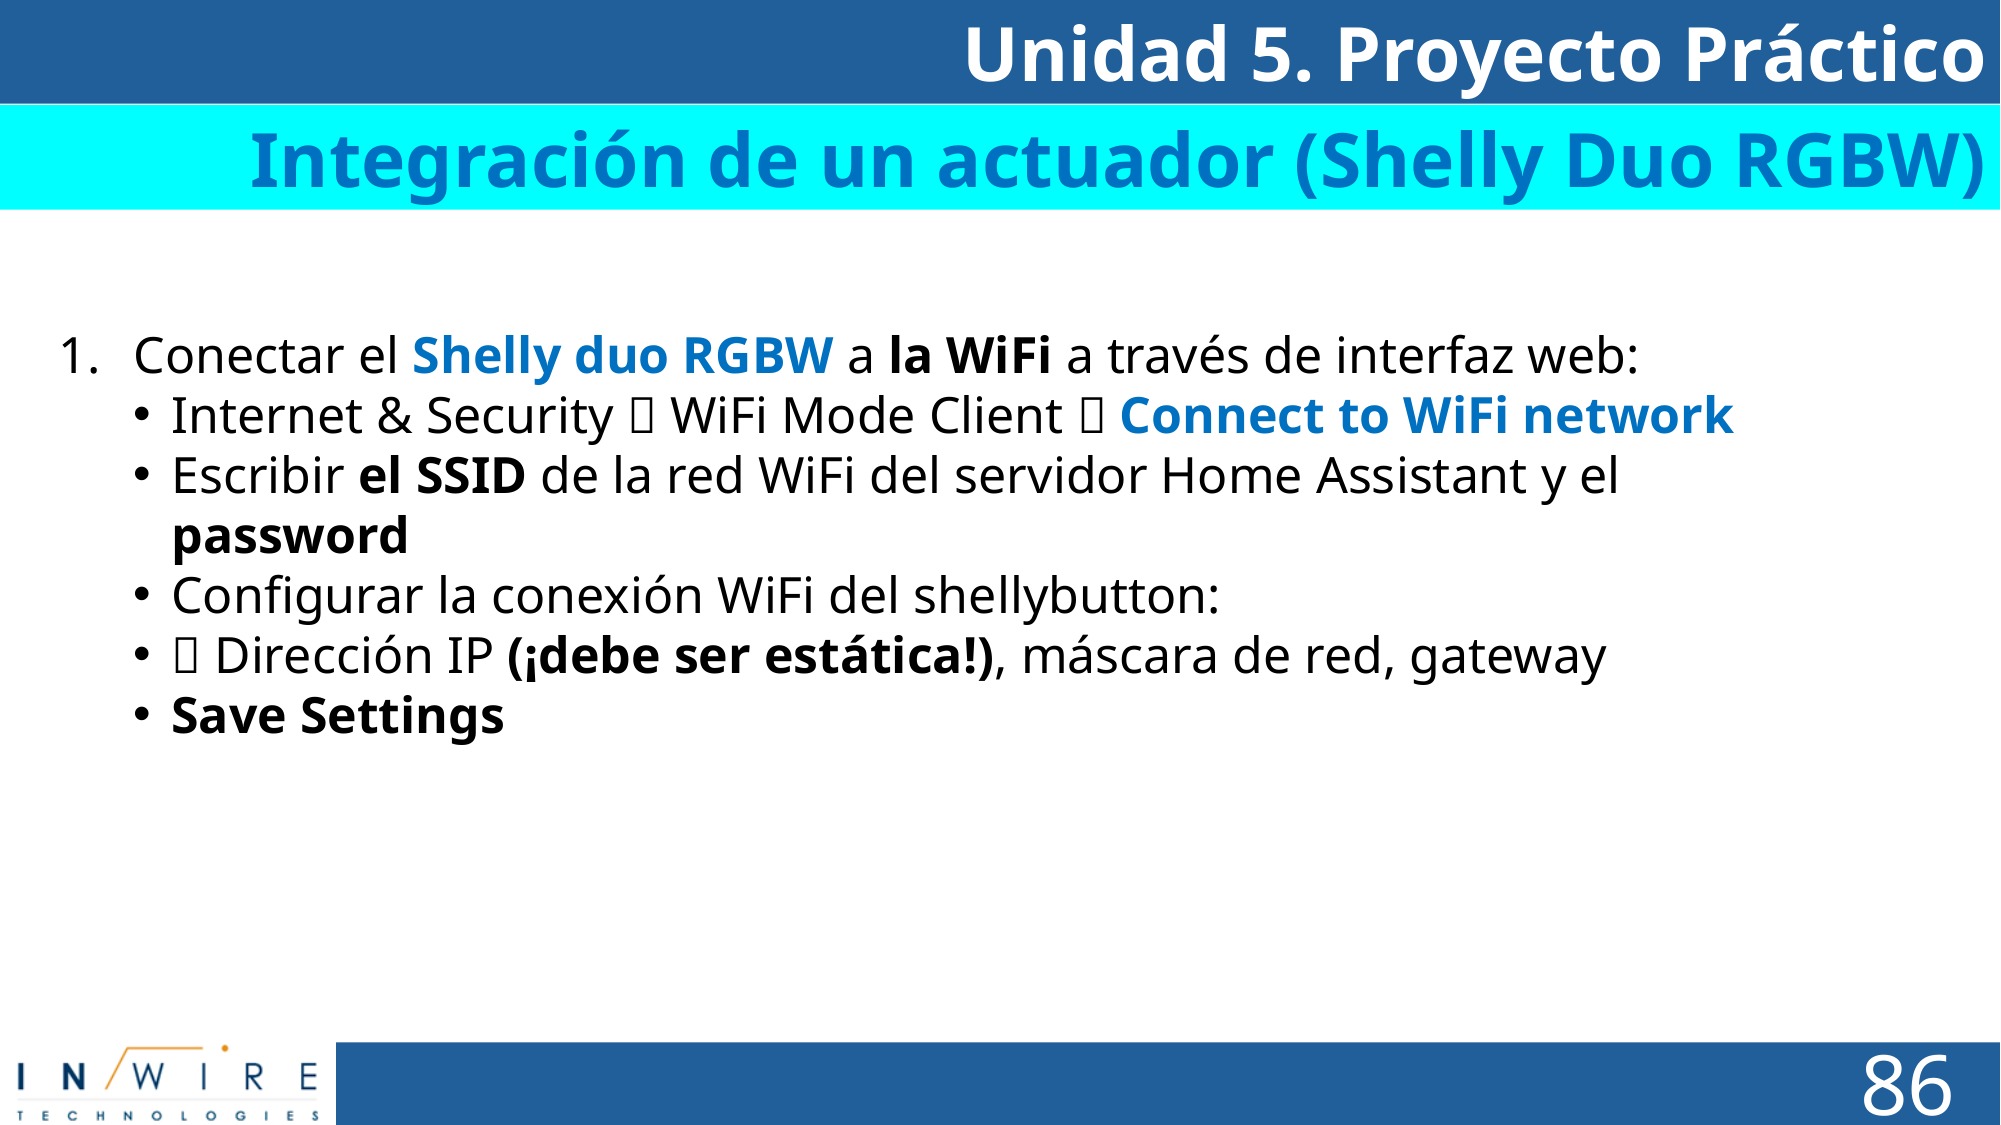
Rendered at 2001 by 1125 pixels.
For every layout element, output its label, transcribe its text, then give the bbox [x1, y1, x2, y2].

picture [0, 1037, 336, 1125]
text_box Unidad 5. Proyecto Práctico [0, 0, 2000, 104]
list Conectar el Shelly duo RGBW a la WiFi a través de interfaz web: Internet & Security  WiFi Mode Client  Connect to WiFi network Escribir el SSID de la red WiFi del servidor Home Assistant y el password Configurar la conexión WiFi del shellybutton:  Dirección IP (¡debe ser estática!), máscara de red, gateway Save Settings [43, 255, 1769, 1029]
text_box Integración de un actuador (Shelly Duo RGBW) [0, 104, 2000, 210]
